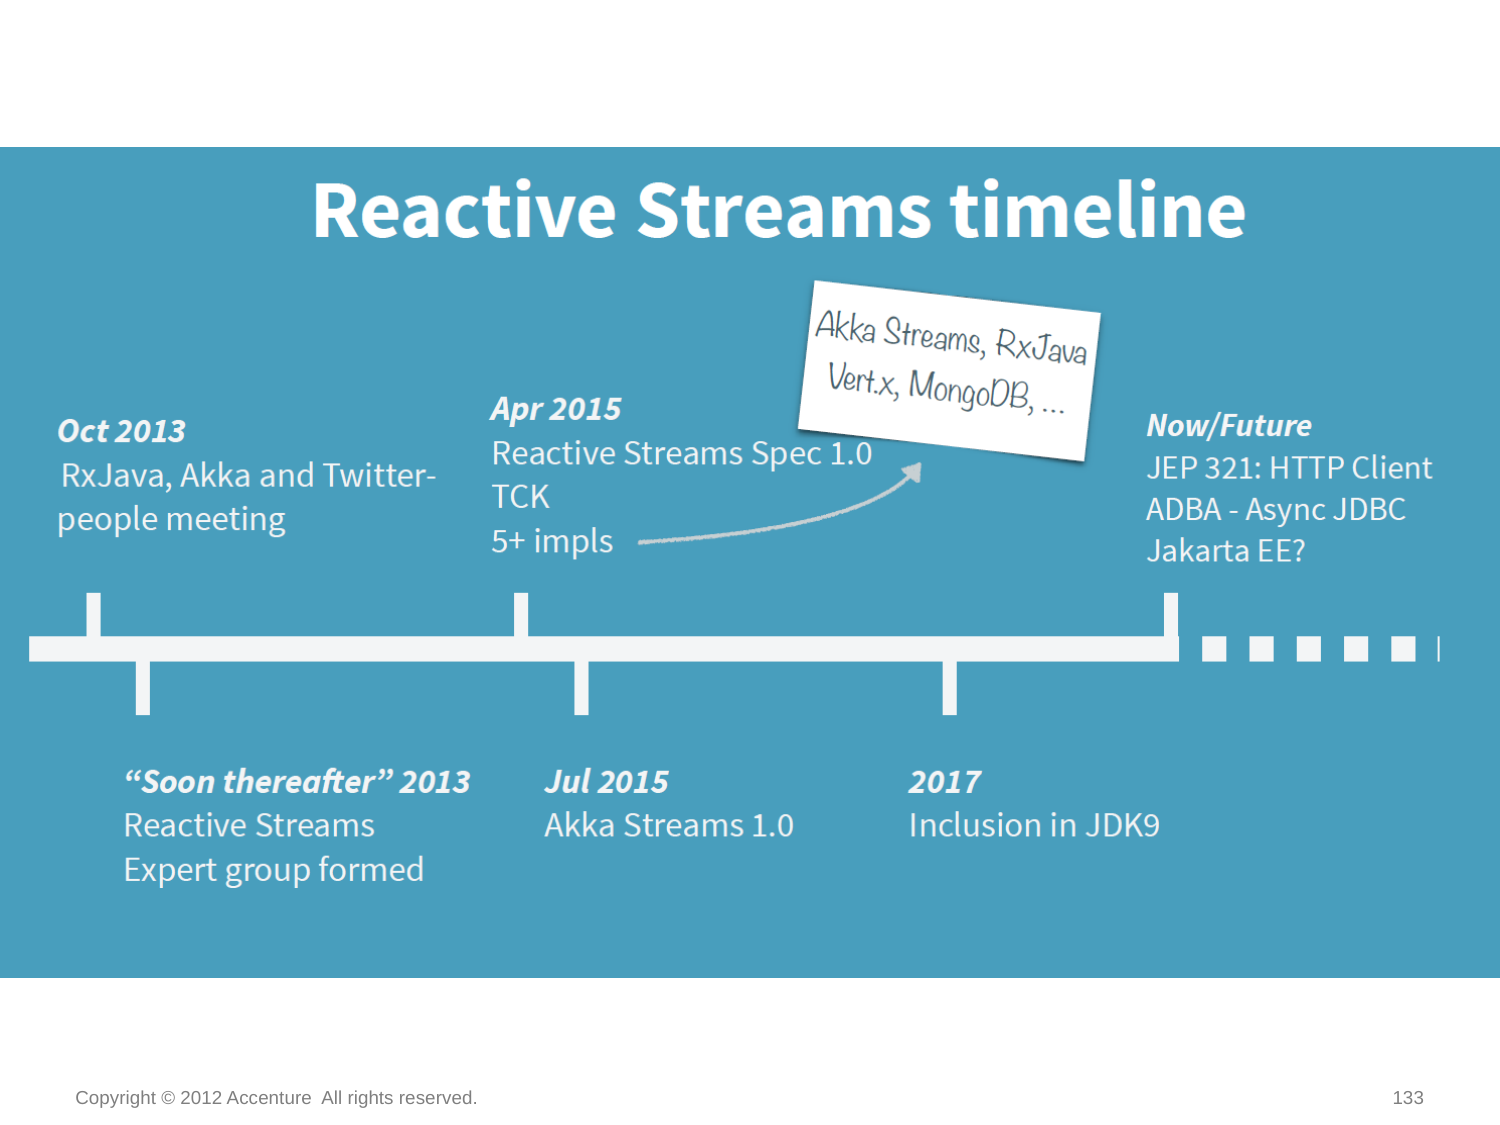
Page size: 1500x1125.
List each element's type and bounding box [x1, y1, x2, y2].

picture [0, 147, 1500, 978]
